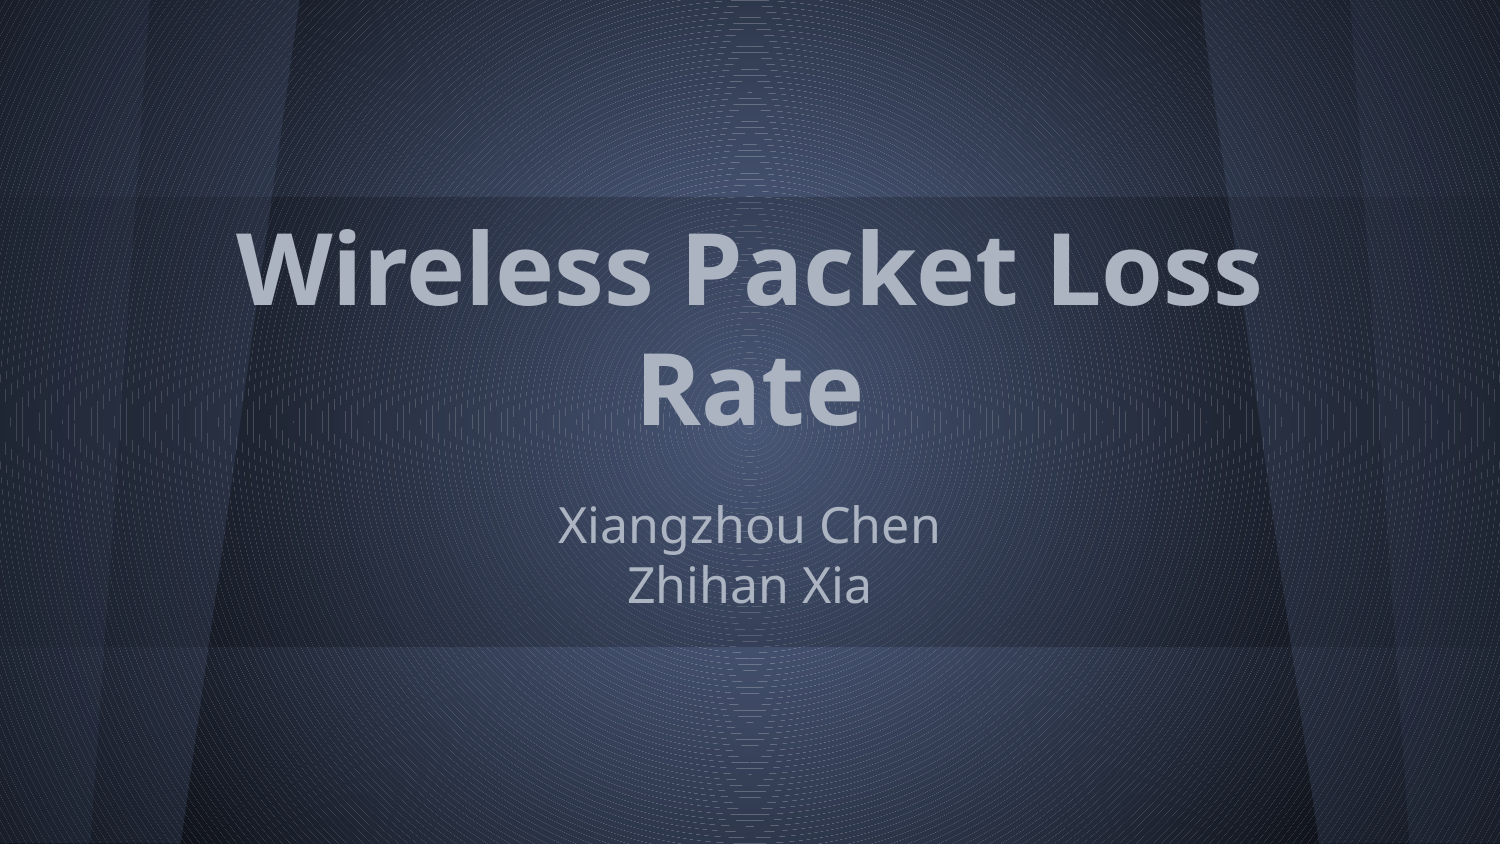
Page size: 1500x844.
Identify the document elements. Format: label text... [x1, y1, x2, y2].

title Wireless Packet Loss Rate [112, 257, 1388, 461]
subtitle Xiangzhou Chen Zhihan Xia [112, 478, 1388, 587]
